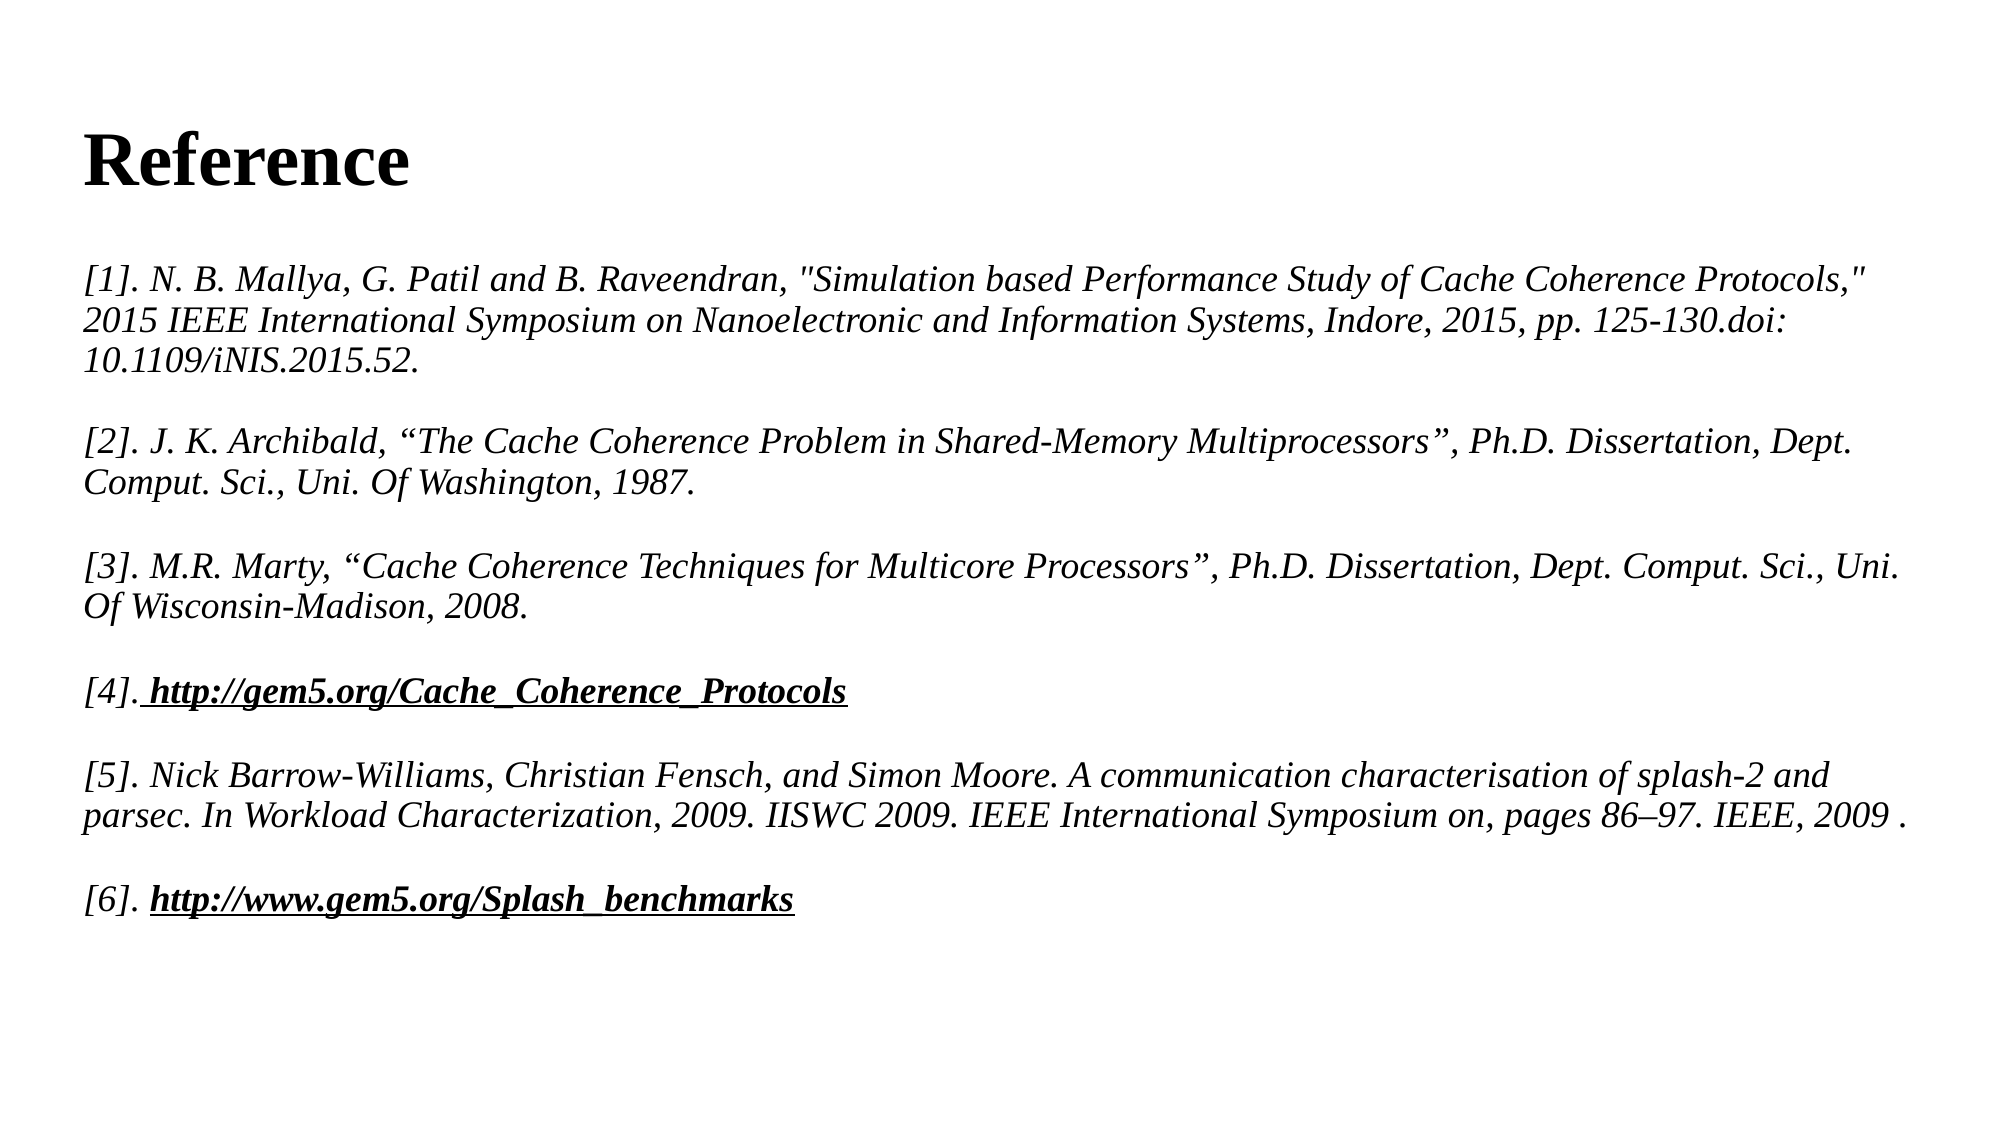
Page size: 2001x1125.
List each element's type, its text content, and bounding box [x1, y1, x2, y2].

title Reference [68, 97, 1932, 223]
list [1]. N. B. Mallya, G. Patil and B. Raveendran, "Simulation based Performance Study of Cache Coherence Protocols," 2015 IEEE International Symposium on Nanoelectronic and Information Systems, Indore, 2015, pp. 125-130.doi: 10.1109/iNIS.2015.52. [2]. J. K. Archibald, “The Cache Coherence Problem in Shared-Memory Multiprocessors”, Ph.D. Dissertation, Dept. Comput. Sci., Uni. Of Washington, 1987. [3]. M.R. Marty, “Cache Coherence Techniques for Multicore Processors”, Ph.D. Dissertation, Dept. Comput. Sci., Uni. Of Wisconsin-Madison, 2008. [4]. http://gem5.org/Cache_Coherence_Protocols [5]. Nick Barrow-Williams, Christian Fensch, and Simon Moore. A communication characterisation of splash-2 and parsec. In Workload Characterization, 2009. IISWC 2009. IEEE International Symposium on, pages 86–97. IEEE, 2009 . [6]. http://www.gem5.org/Splash_benchmarks [68, 252, 1932, 1000]
